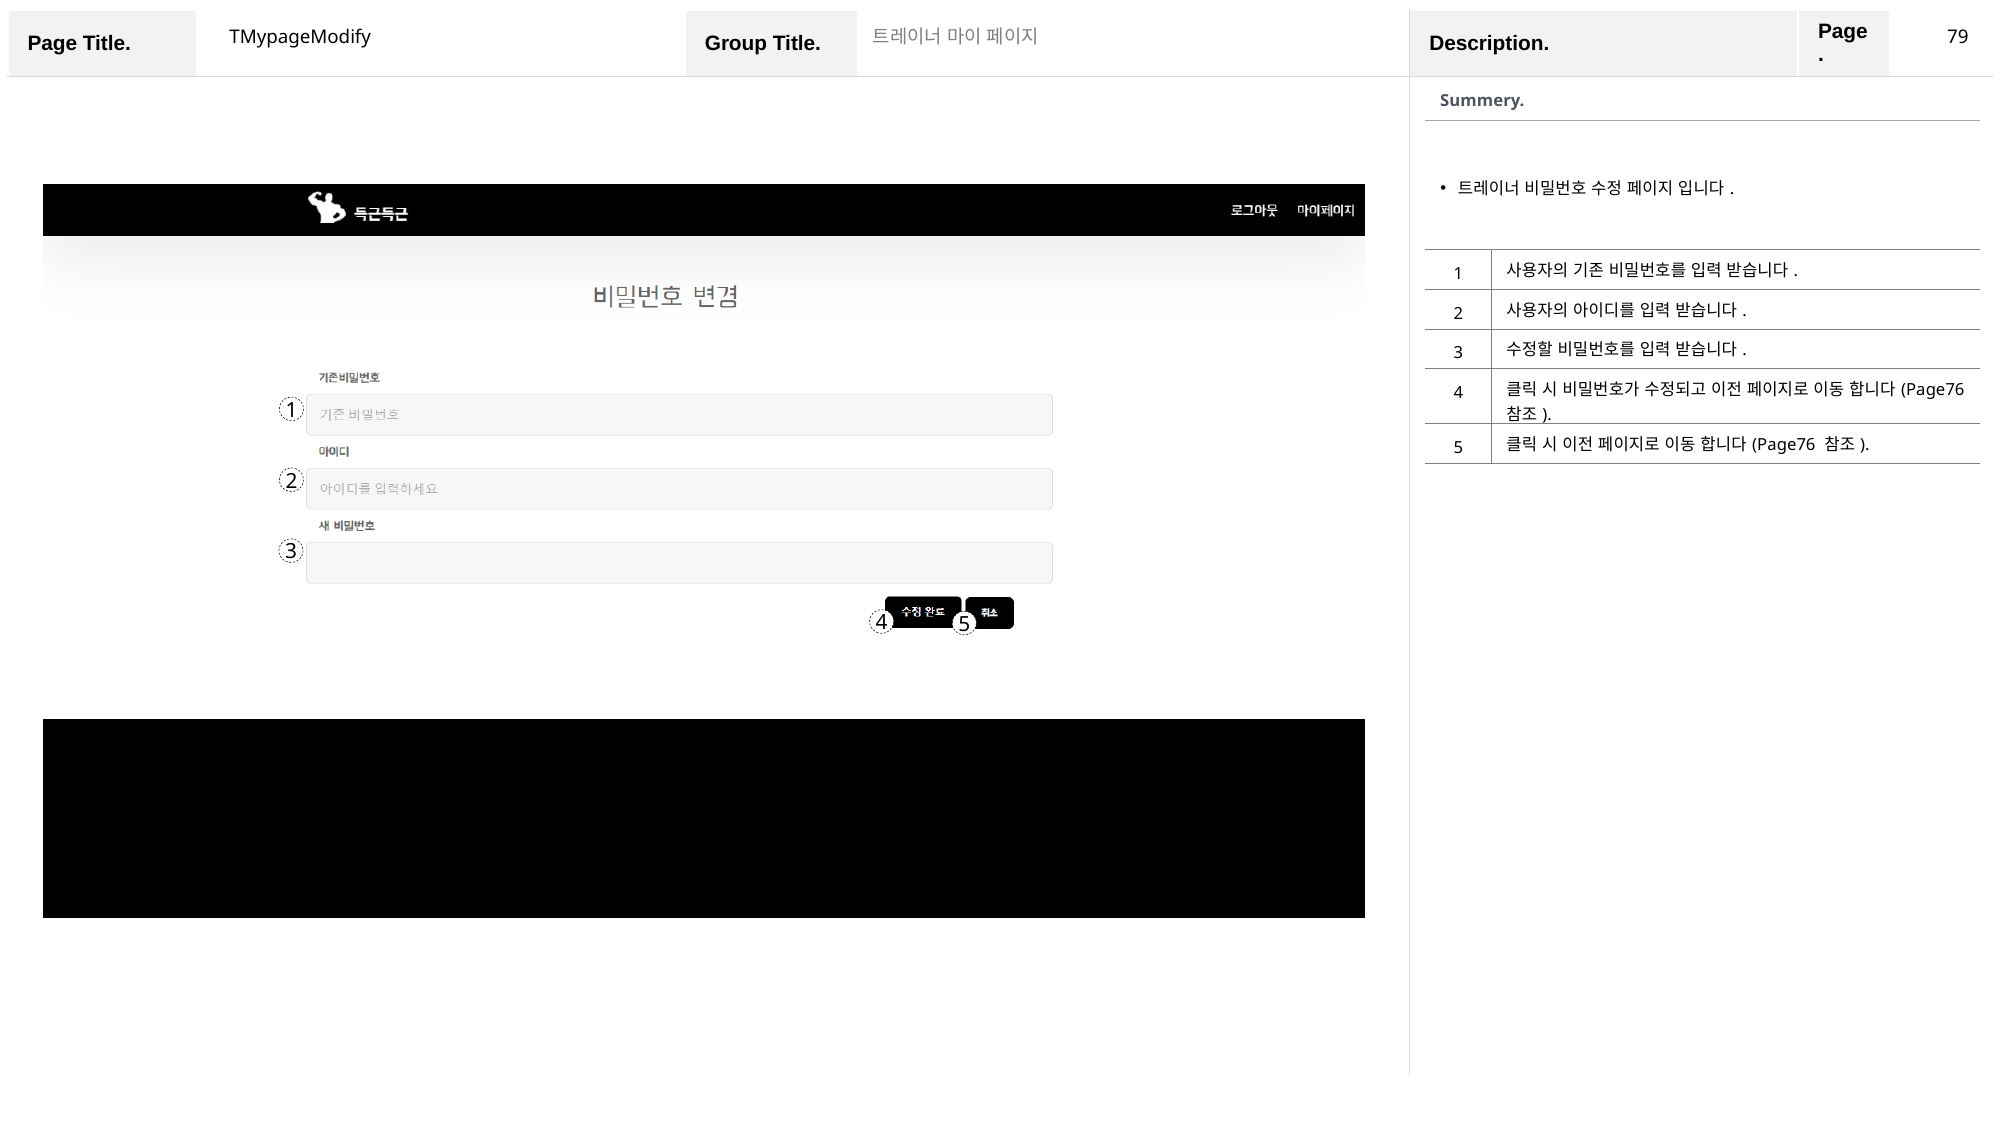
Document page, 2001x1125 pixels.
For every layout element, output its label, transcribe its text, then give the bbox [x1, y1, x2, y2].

table_cell 클릭 시 비밀번호가 수정되고 이전 페이지로 이동 합니다(Page76 참조). [1492, 369, 1980, 423]
table_cell 수정할 비밀번호를 입력 받습니다. [1492, 330, 1980, 368]
table_cell 1 [1425, 250, 1491, 289]
table_cell 사용자의 기존 비밀번호를 입력 받습니다. [1492, 250, 1980, 289]
table_cell 사용자의 아이디를 입력 받습니다. [1492, 290, 1980, 329]
table_cell 3 [1425, 330, 1491, 368]
list TMypageModify [196, 18, 684, 55]
list 트레이너 마이 페이지 [858, 18, 1405, 55]
picture [42, 184, 1365, 918]
table_header Summery. [1425, 78, 1980, 120]
table_cell 클릭 시 이전 페이지로 이동 합니다(Page76 참조). [1492, 424, 1980, 463]
table_cell 5 [1425, 424, 1491, 463]
text_box 79 [1932, 17, 1984, 55]
table_cell 트레이너 비밀번호 수정 페이지 입니다. [1425, 121, 1980, 249]
table_cell 2 [1425, 290, 1491, 329]
table_cell 4 [1425, 369, 1491, 423]
